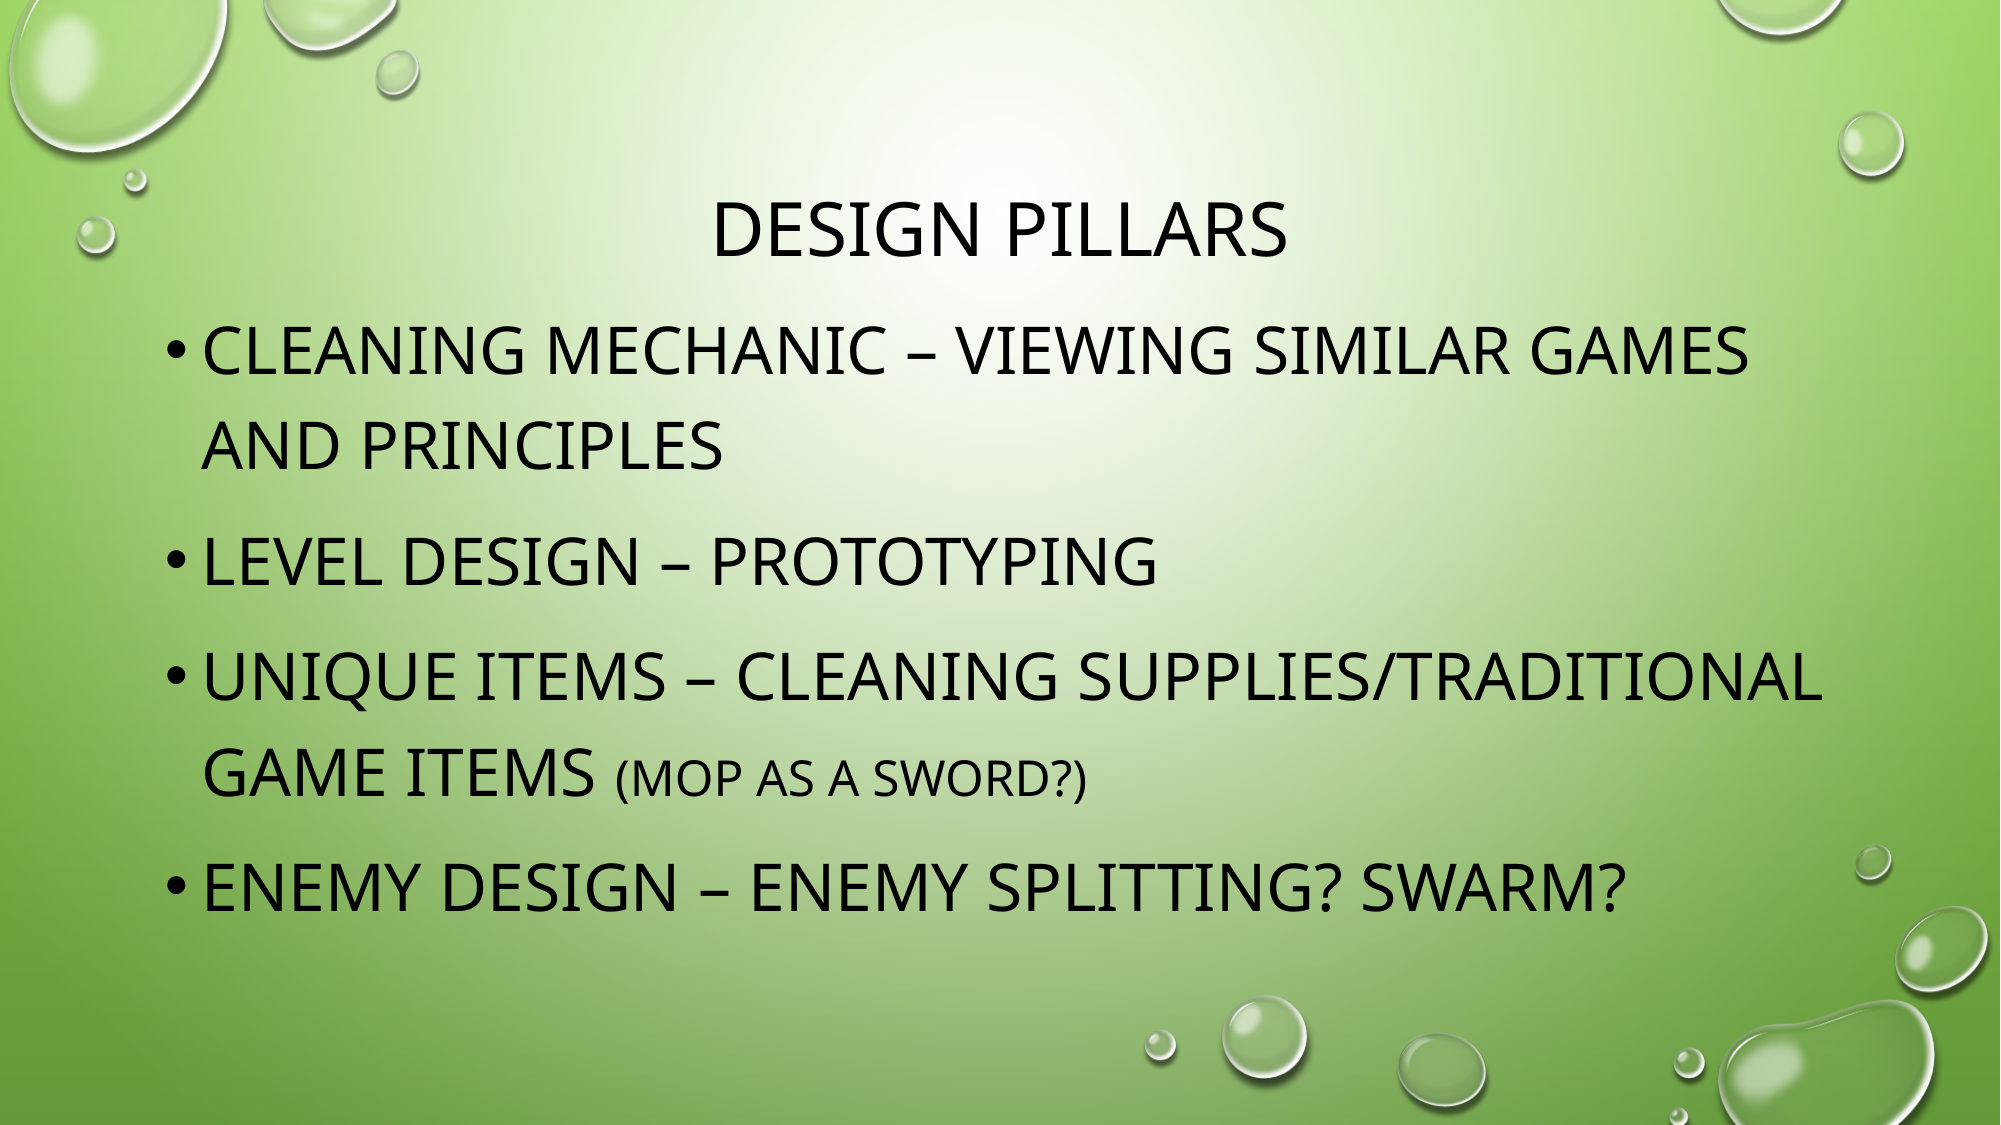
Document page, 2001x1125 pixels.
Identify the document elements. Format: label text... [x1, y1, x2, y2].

list Cleaning Mechanic – Viewing similar games and principles Level Design – Prototyping Unique Items – Cleaning Supplies/Traditional Game Items (mop as a sword?) Enemy Design – Enemy Splitting? Swarm? [149, 285, 1850, 950]
title Design Pillars [149, 101, 1851, 364]
picture [0, 0, 2000, 1125]
